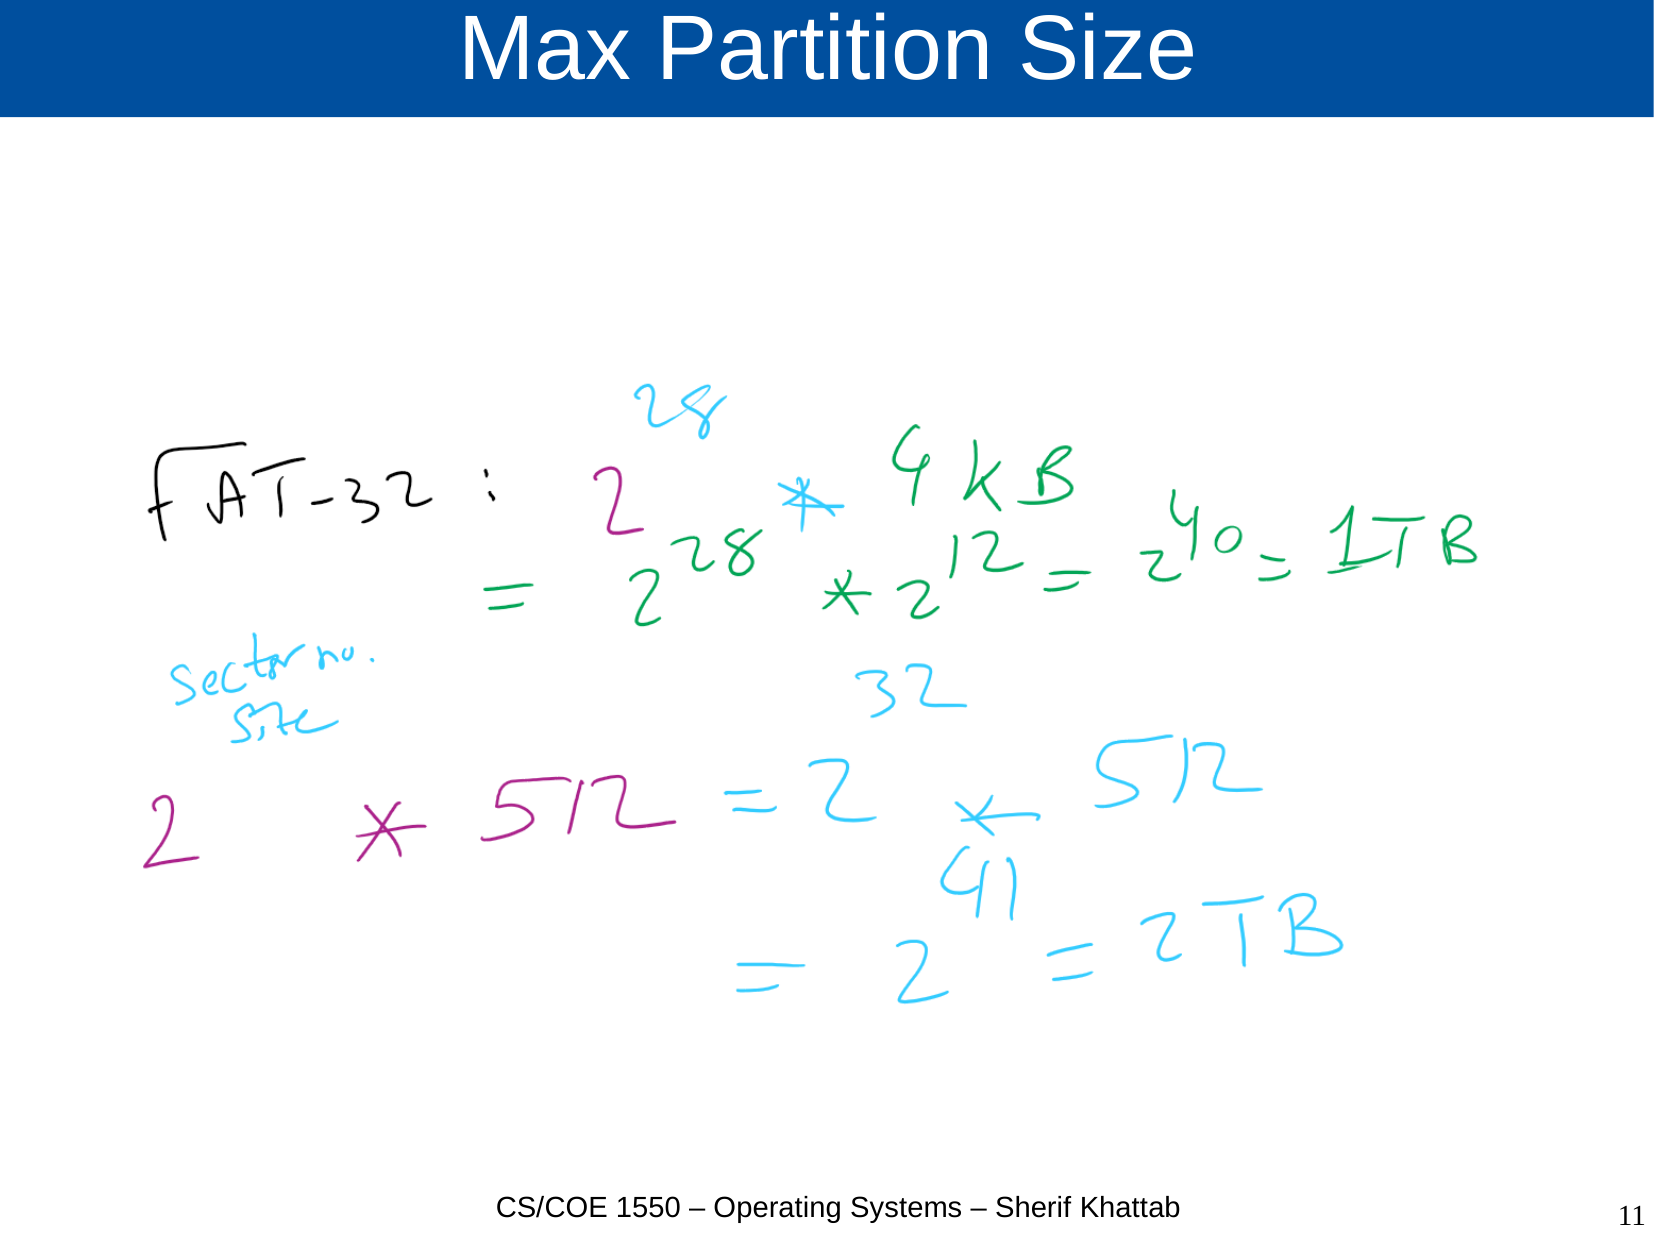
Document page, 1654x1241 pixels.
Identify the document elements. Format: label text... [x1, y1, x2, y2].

footer CS/COE 1550 – Operating Systems – Sherif Khattab [460, 1190, 1217, 1241]
picture [123, 366, 1531, 1012]
title Max Partition Size [0, 0, 1654, 118]
slide_number 11 [1265, 1198, 1647, 1241]
